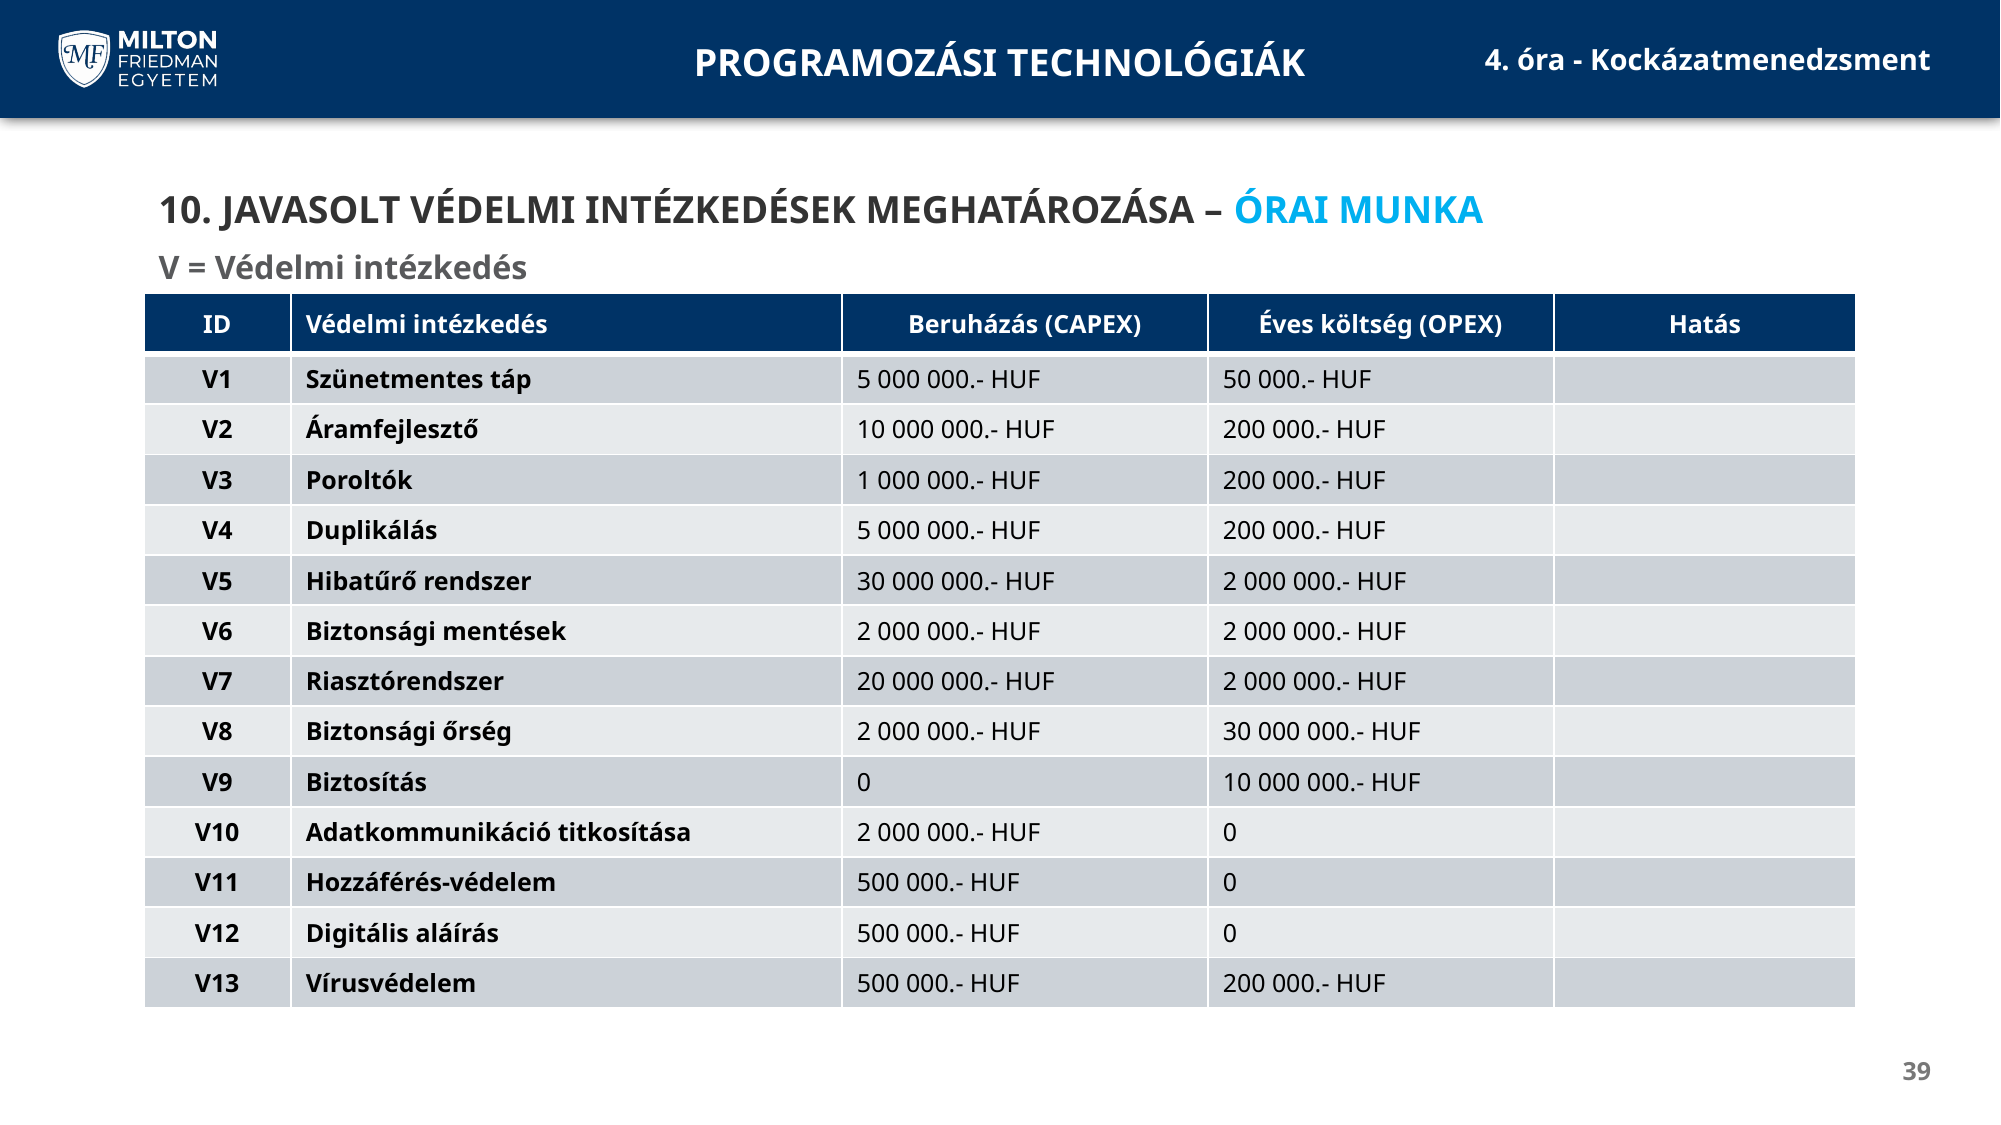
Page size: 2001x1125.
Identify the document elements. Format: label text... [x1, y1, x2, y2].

table_cell 500 000.- HUF [843, 908, 1207, 957]
table_cell 1 000 000.- HUF [843, 455, 1207, 504]
table_cell Áramfejlesztő [292, 405, 841, 454]
table_cell V4 [145, 506, 290, 554]
table_cell 30 000 000.- HUF [1209, 707, 1553, 755]
table_cell 2 000 000.- HUF [843, 808, 1207, 856]
table_cell 2 000 000.- HUF [1209, 606, 1553, 655]
table_cell 0 [1209, 858, 1553, 906]
table_cell 5 000 000.- HUF [843, 357, 1207, 403]
table_cell [1555, 357, 1855, 403]
table_header Beruházás (CAPEX) [843, 294, 1207, 351]
table_cell [1555, 958, 1855, 1007]
table_cell 2 000 000.- HUF [843, 606, 1207, 655]
table_cell 200 000.- HUF [1209, 405, 1553, 454]
table_cell Biztosítás [292, 757, 841, 806]
table_cell V5 [145, 556, 290, 604]
table_cell [1555, 657, 1855, 705]
table_cell 500 000.- HUF [843, 858, 1207, 906]
table_cell Szünetmentes táp [292, 357, 841, 403]
table_cell V1 [145, 357, 290, 403]
table_cell V11 [145, 858, 290, 906]
table_cell [1555, 506, 1855, 554]
table_cell V7 [145, 657, 290, 705]
table_cell V2 [145, 405, 290, 454]
table_header Védelmi intézkedés [292, 294, 841, 351]
table_cell 2 000 000.- HUF [1209, 657, 1553, 705]
table_cell Poroltók [292, 455, 841, 504]
table_cell V9 [145, 757, 290, 806]
table_cell Digitális aláírás [292, 908, 841, 957]
table_cell [1555, 455, 1855, 504]
table_cell 200 000.- HUF [1209, 455, 1553, 504]
table_cell 50 000.- HUF [1209, 357, 1553, 403]
text_box 4. óra - Kockázatmenedzsment [1405, 33, 1947, 84]
table_header Éves költség (OPEX) [1209, 294, 1553, 351]
table_cell 500 000.- HUF [843, 958, 1207, 1007]
table_cell V12 [145, 908, 290, 957]
table_cell Vírusvédelem [292, 958, 841, 1007]
slide_number 38 [1496, 1042, 1947, 1103]
table_cell 2 000 000.- HUF [1209, 556, 1553, 604]
table_cell [1555, 556, 1855, 604]
table_cell 0 [1209, 908, 1553, 957]
table_cell 200 000.- HUF [1209, 506, 1553, 554]
table_cell Hozzáférés-védelem [292, 858, 841, 906]
table_cell 10 000 000.- HUF [843, 405, 1207, 454]
picture [58, 29, 218, 89]
table_cell [1555, 606, 1855, 655]
text_box 10. JAVASOLT VÉDELMI INTÉZKEDÉSEK MEGHATÁROZÁSA – ÓRAI MUNKA [143, 179, 1857, 239]
table_cell [1555, 707, 1855, 755]
table_cell 10 000 000.- HUF [1209, 757, 1553, 806]
table_cell Duplikálás [292, 506, 841, 554]
table_cell V3 [145, 455, 290, 504]
table_cell 30 000 000.- HUF [843, 556, 1207, 604]
table_cell [1555, 405, 1855, 454]
table_cell 2 000 000.- HUF [843, 707, 1207, 755]
text_box [0, 0, 2000, 120]
table_cell 20 000 000.- HUF [843, 657, 1207, 705]
table_cell Hibatűrő rendszer [292, 556, 841, 604]
table_cell 5 000 000.- HUF [843, 506, 1207, 554]
table_cell Biztonsági őrség [292, 707, 841, 755]
table_cell [1555, 757, 1855, 806]
table_cell V10 [145, 808, 290, 856]
table_cell 0 [843, 757, 1207, 806]
table_cell 0 [1209, 808, 1553, 856]
table_cell [1555, 808, 1855, 856]
table_cell V8 [145, 707, 290, 755]
table_cell [1555, 858, 1855, 906]
text_box PROGRAMOZÁSI TECHNOLÓGIÁK [608, 31, 1392, 92]
table_header Hatás [1555, 294, 1855, 351]
table_cell 200 000.- HUF [1209, 958, 1553, 1007]
table_cell V13 [145, 958, 290, 1007]
table_cell Riasztórendszer [292, 657, 841, 705]
text_box V = Védelmi intézkedés [143, 239, 1857, 292]
table_cell Biztonsági mentések [292, 606, 841, 655]
table_cell V6 [145, 606, 290, 655]
table_header ID [145, 294, 290, 351]
table_cell Adatkommunikáció titkosítása [292, 808, 841, 856]
table_cell [1555, 908, 1855, 957]
